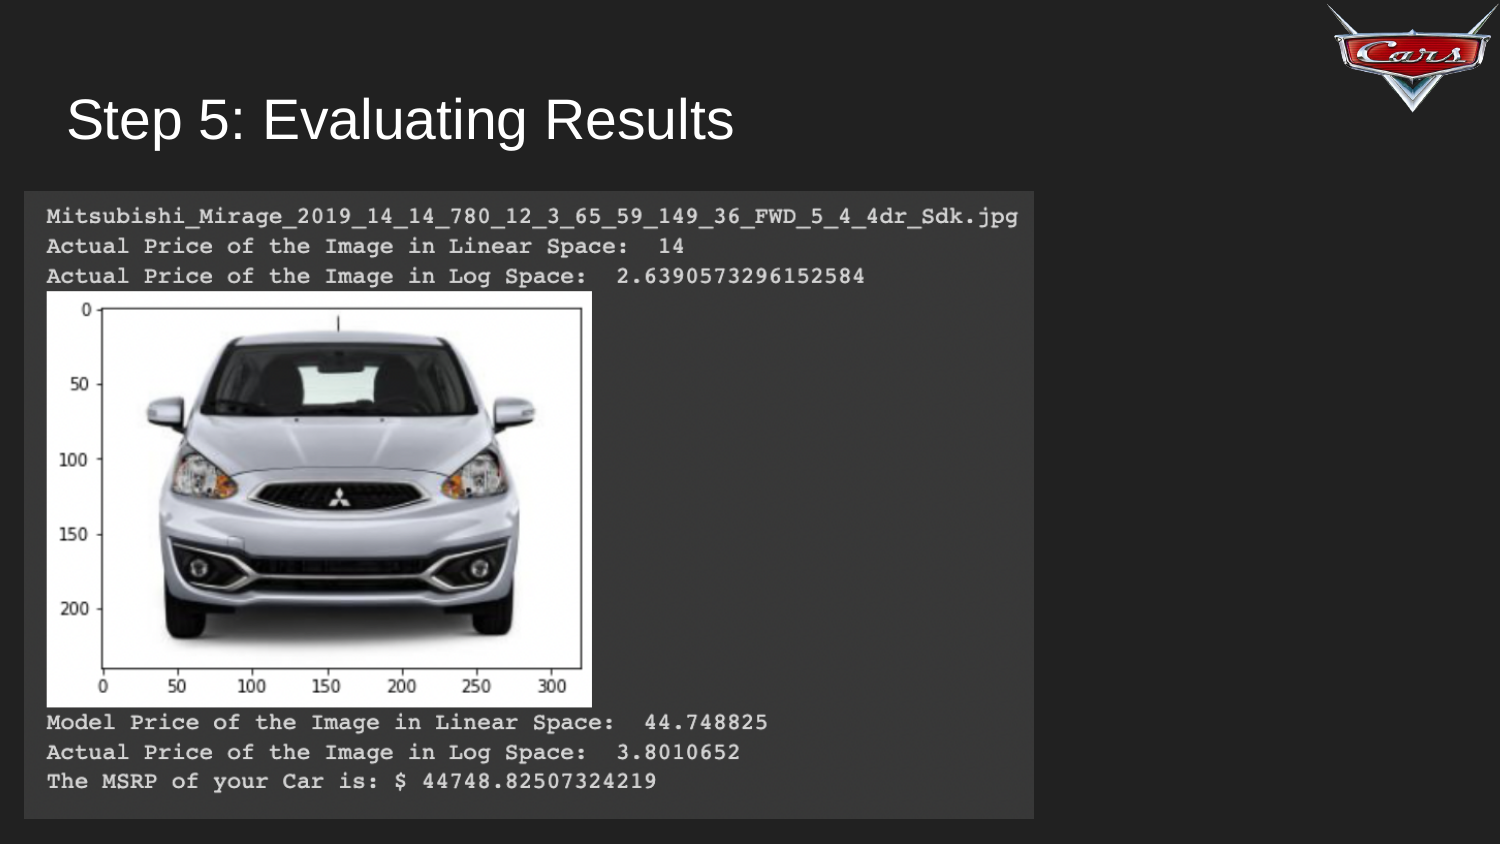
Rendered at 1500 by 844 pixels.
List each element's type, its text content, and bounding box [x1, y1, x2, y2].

picture [1324, 0, 1500, 118]
picture [24, 191, 1034, 819]
title Step 5: Evaluating Results [51, 72, 1449, 167]
